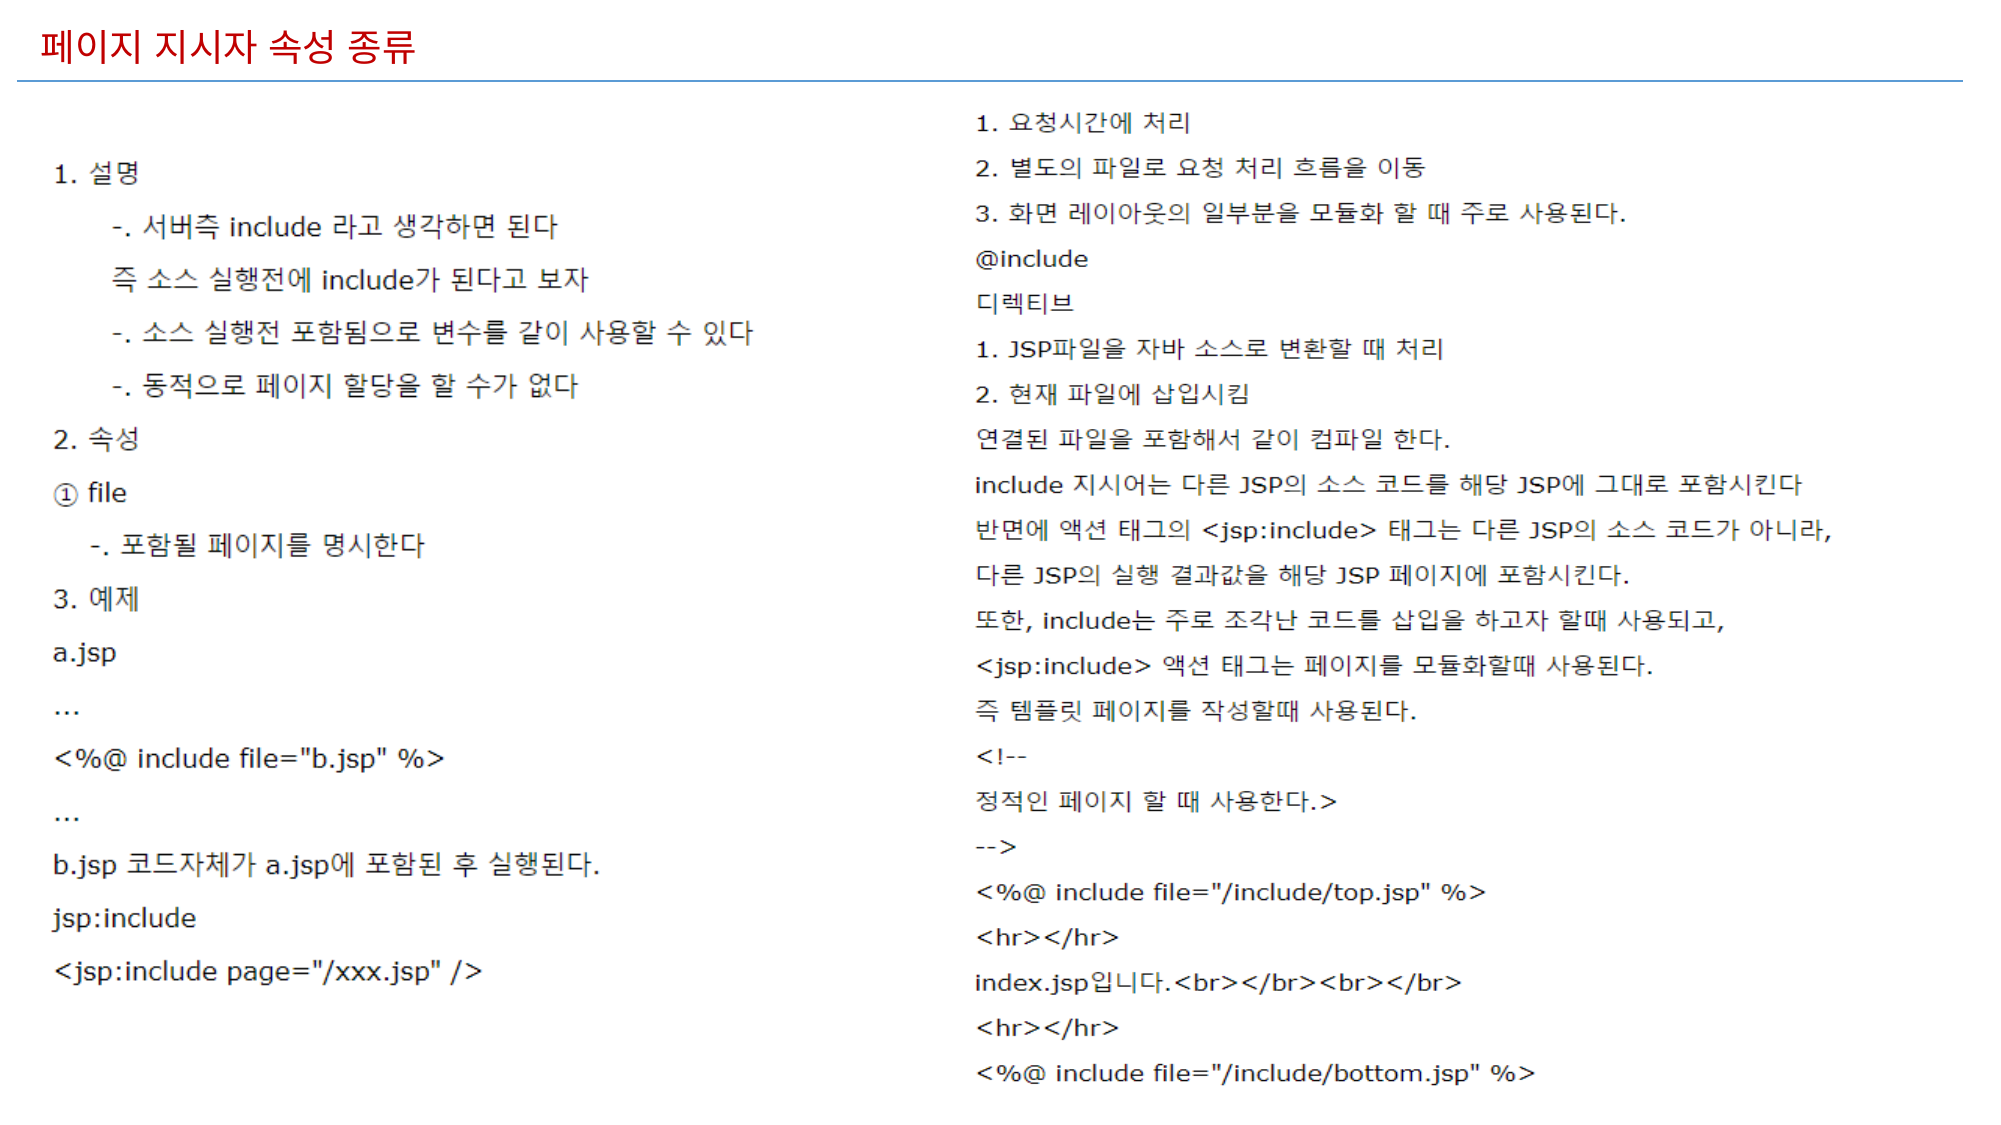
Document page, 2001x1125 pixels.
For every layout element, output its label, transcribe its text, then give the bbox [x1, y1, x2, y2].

picture [956, 102, 1851, 1104]
text_box 페이지 지시자 속성 종류 [25, 16, 729, 77]
picture [41, 149, 778, 1001]
